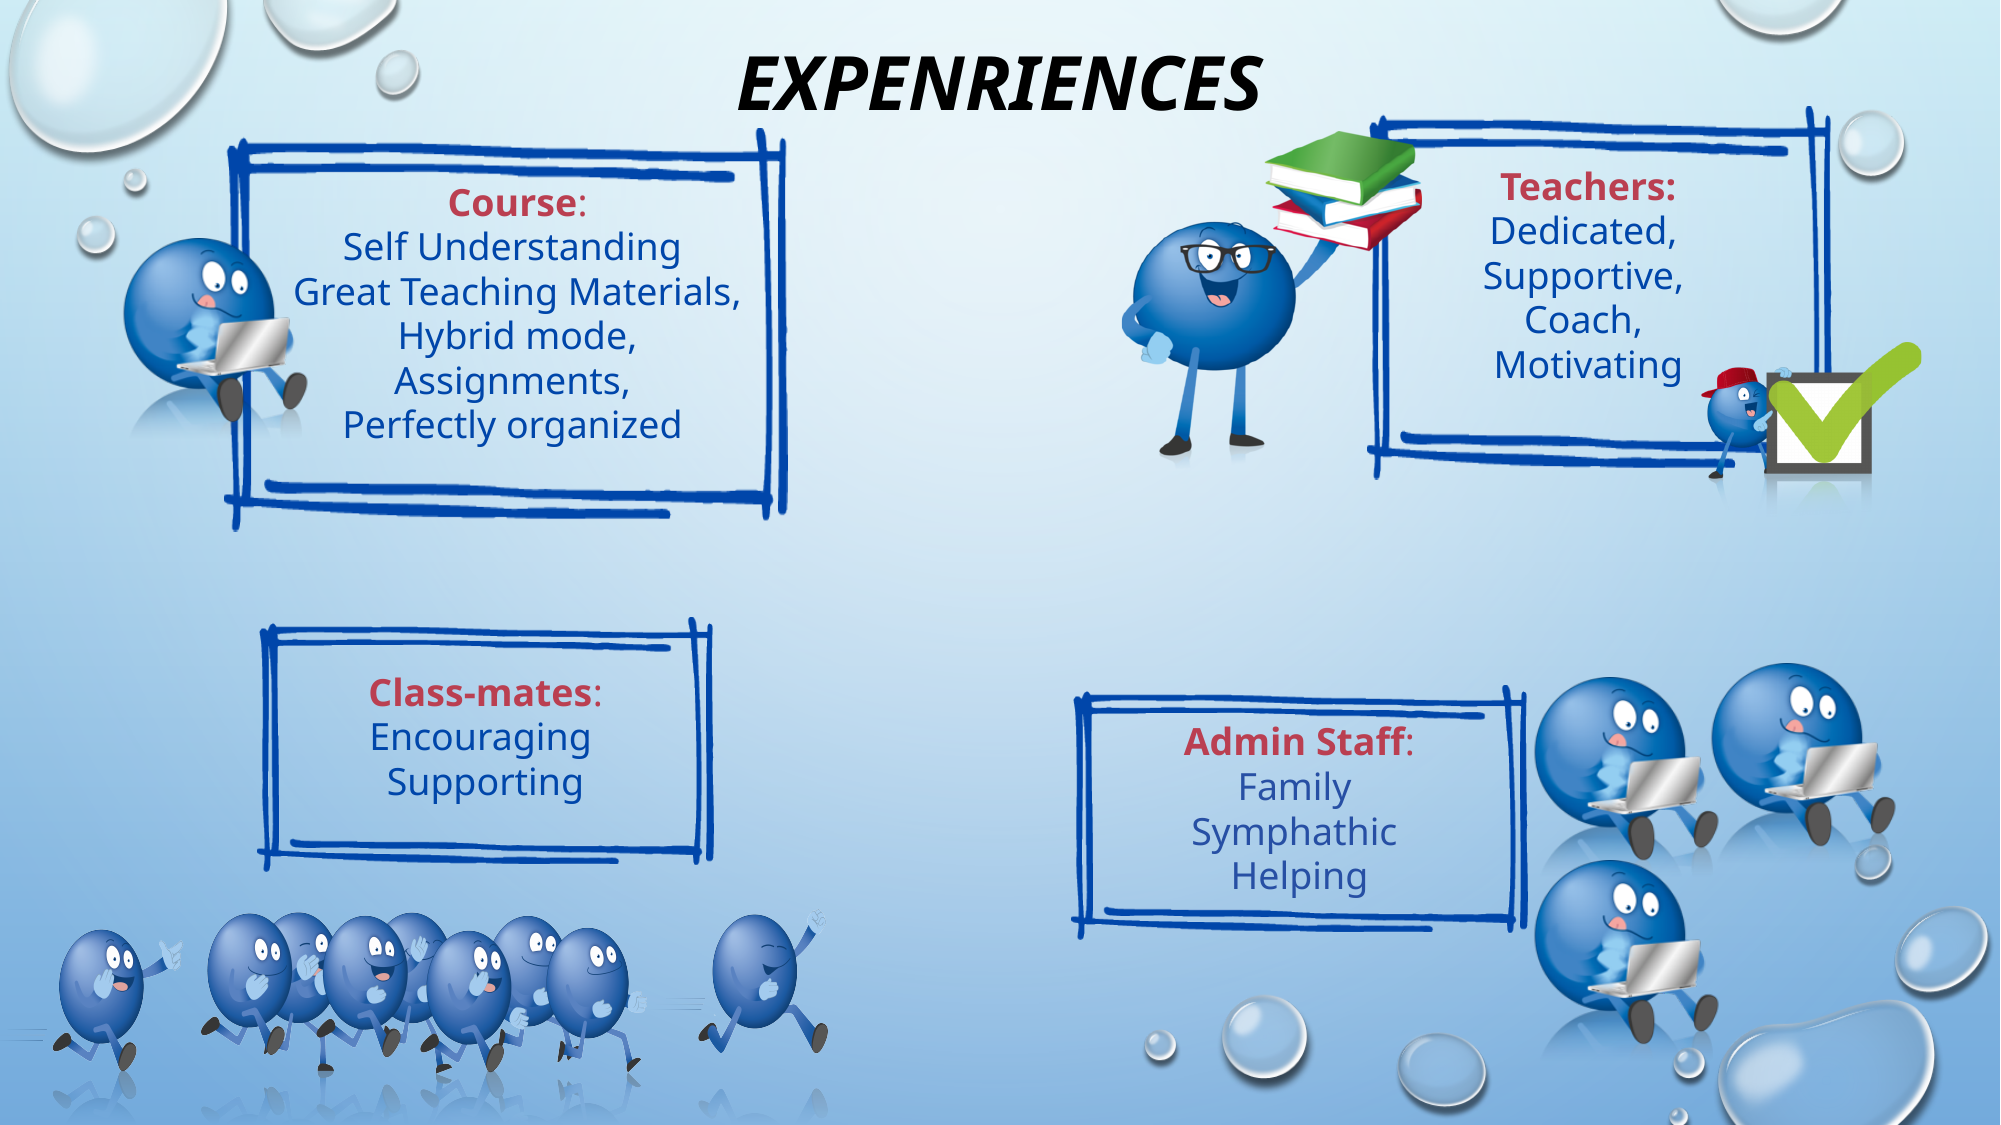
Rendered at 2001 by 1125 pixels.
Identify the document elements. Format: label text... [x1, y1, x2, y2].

title EXPENRIENCES [149, 0, 1851, 262]
picture [0, 0, 2000, 1125]
